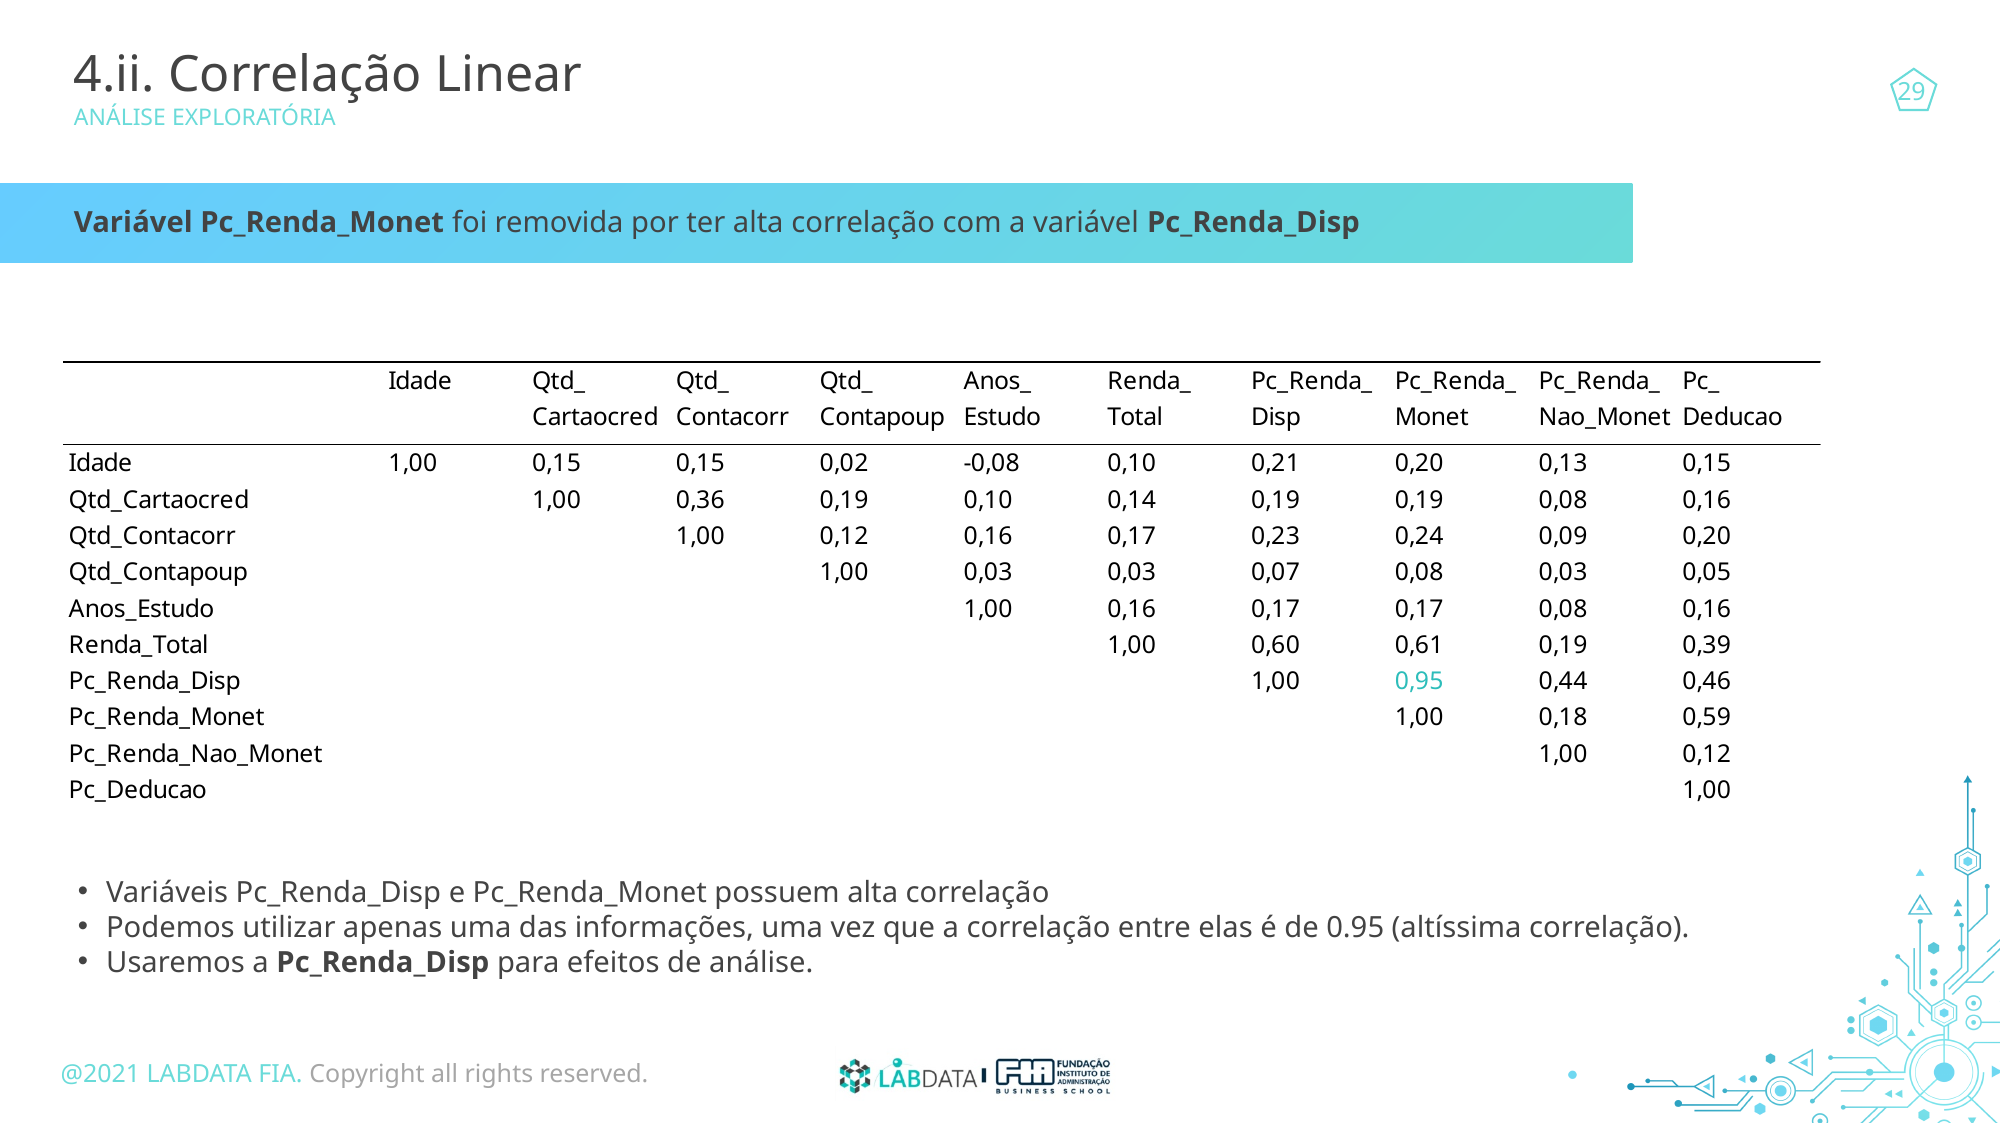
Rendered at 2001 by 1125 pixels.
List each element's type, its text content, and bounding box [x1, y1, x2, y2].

picture [1567, 775, 2000, 1123]
slide_number @2021 LABDATA FIA. Copyright all rights reserved. [45, 1042, 721, 1103]
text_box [62, 361, 1822, 809]
text_box 4.ii. Correlação Linear ANÁLISE EXPLORATÓRIA [58, 27, 1146, 145]
picture [835, 1046, 1116, 1101]
text_box Variável Pc_Renda_Monet foi removida por ter alta correlação com a variável Pc_Renda_Disp [58, 195, 1544, 246]
text_box [0, 182, 1633, 263]
text_box [1890, 67, 1938, 112]
text_box Variáveis Pc_Renda_Disp e Pc_Renda_Monet possuem alta correlação Podemos utilizar apenas uma das informações, uma vez que a correlação entre elas é de 0.95 (altíssima correlação). Usaremos a Pc_Renda_Disp para efeitos de análise. [63, 865, 1567, 986]
text_box 29 [1877, 62, 1941, 123]
